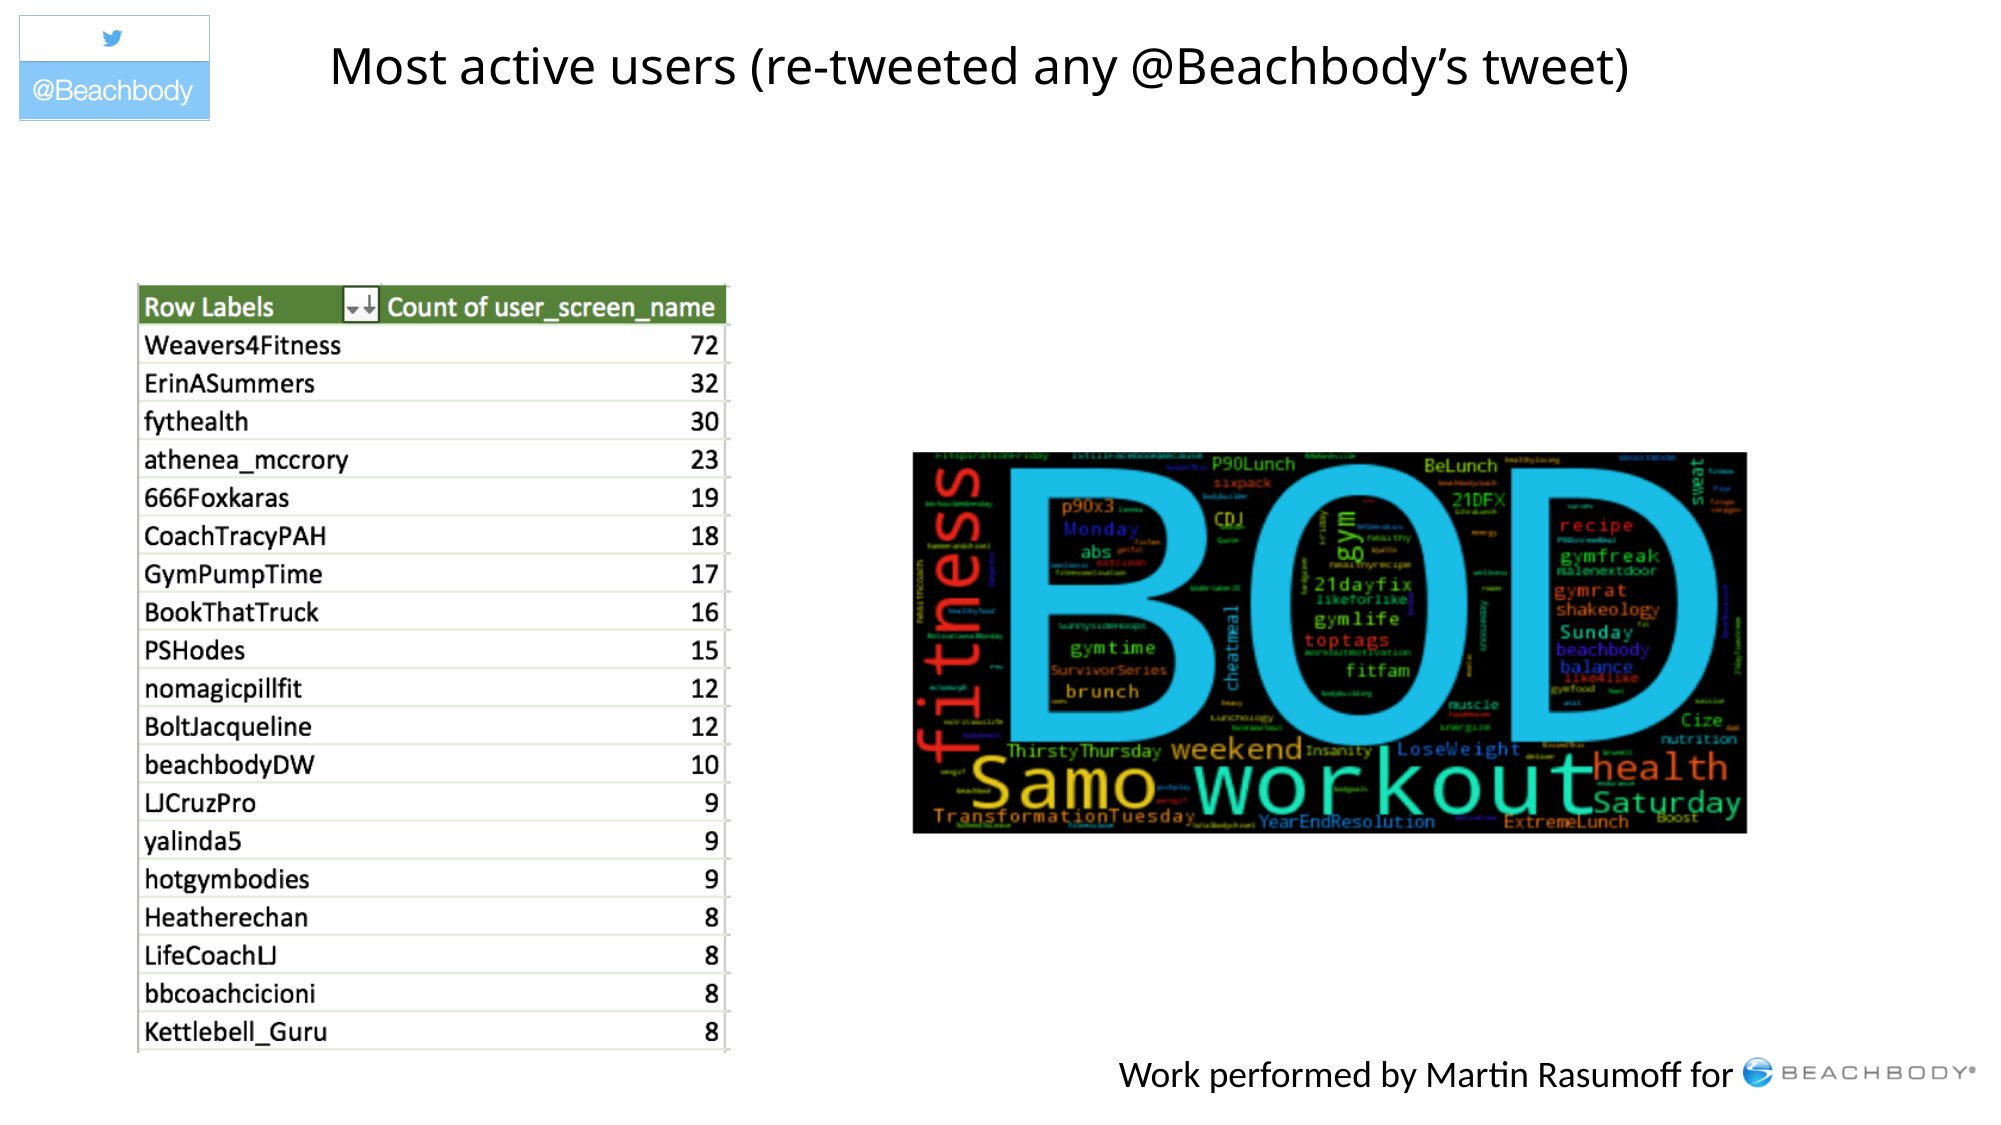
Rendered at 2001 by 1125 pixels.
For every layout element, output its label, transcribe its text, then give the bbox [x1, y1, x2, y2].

picture [911, 452, 1751, 836]
picture [1735, 1052, 1988, 1093]
picture [19, 15, 210, 120]
picture [137, 283, 731, 1053]
text_box Most active users (re-tweeted any @Beachbody’s tweet) [210, 15, 1751, 121]
